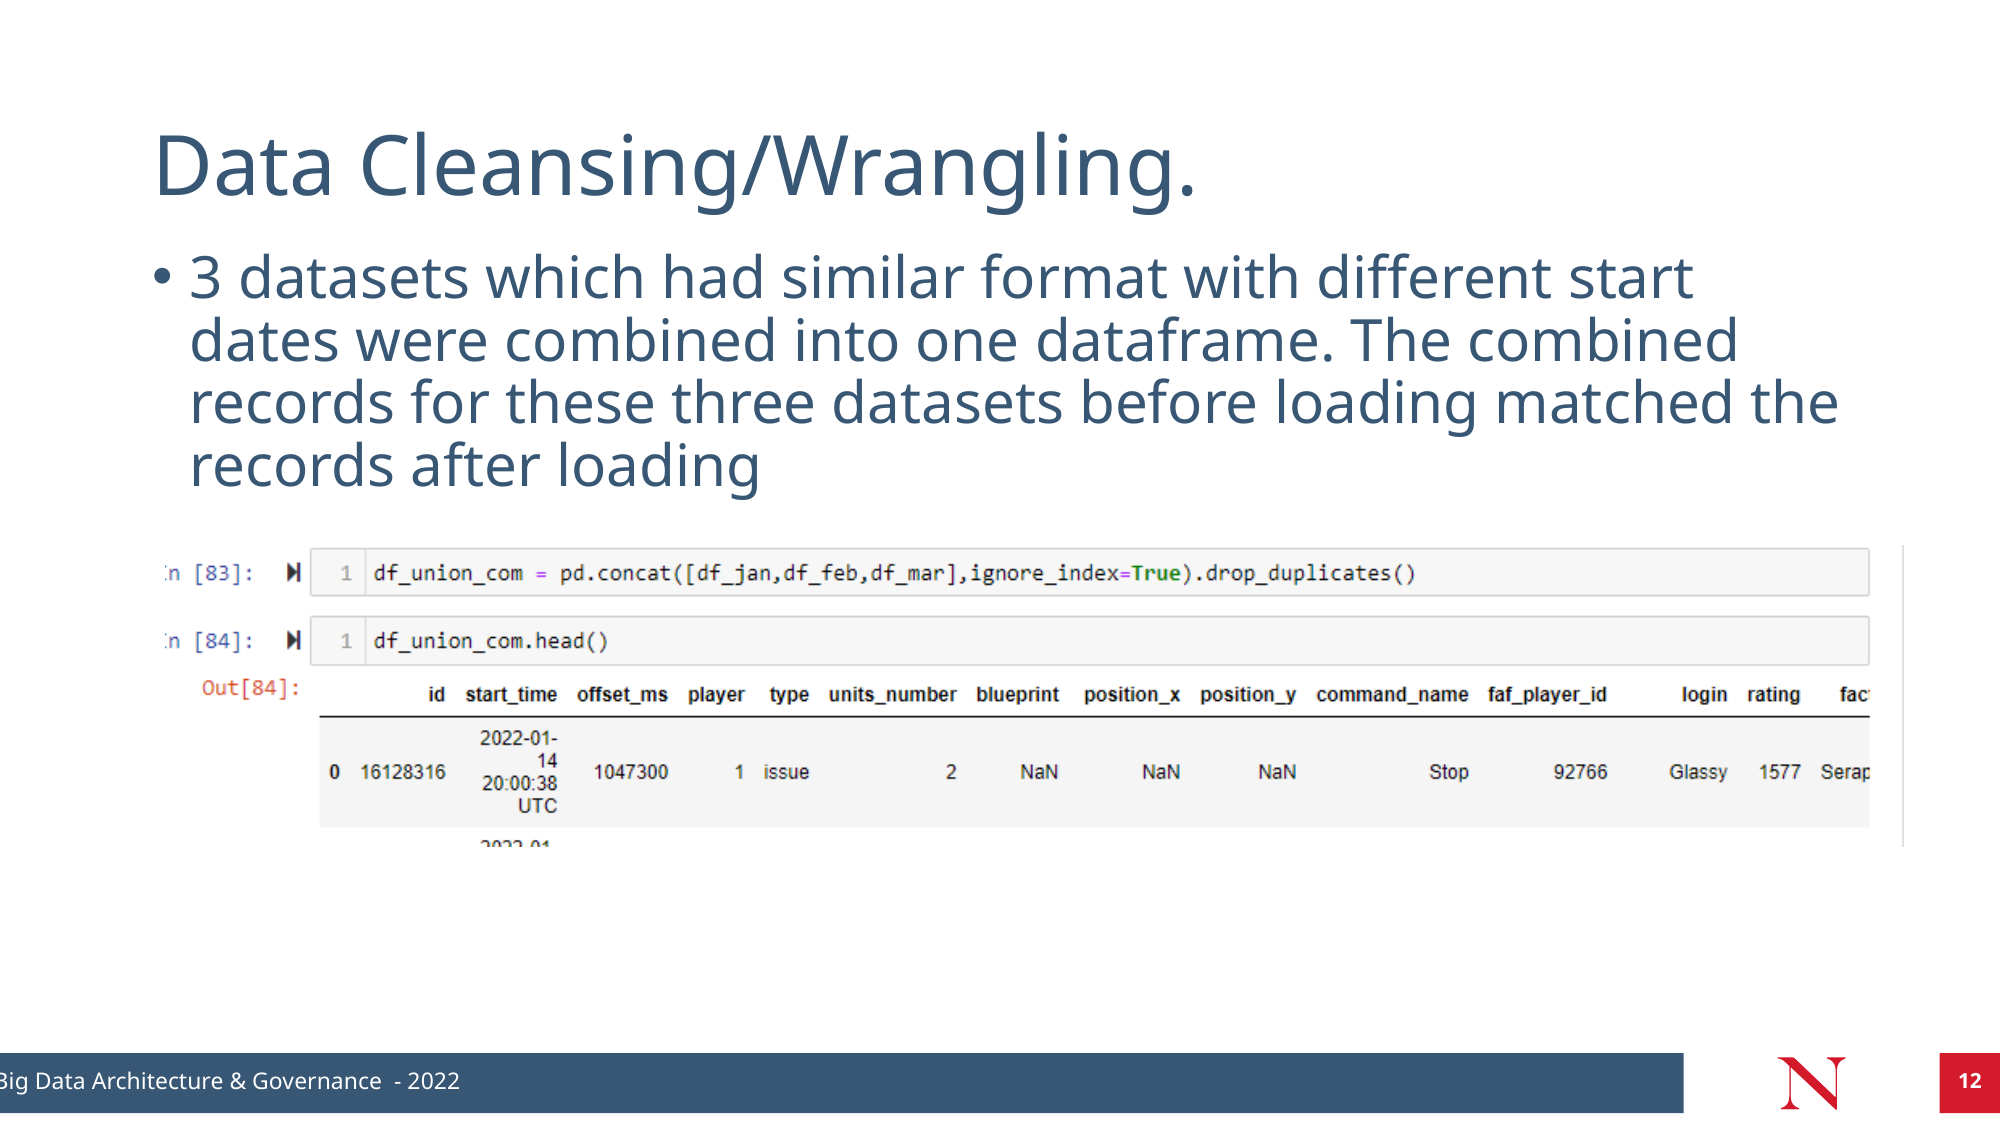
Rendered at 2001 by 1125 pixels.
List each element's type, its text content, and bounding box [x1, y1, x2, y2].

picture [1766, 1038, 1857, 1125]
title Data Cleansing/Wrangling. [137, 59, 1863, 240]
list 3 datasets which had similar format with different start dates were combined into one dataframe. The combined records for these three datasets before loading matched the records after loading [137, 240, 1864, 1038]
picture [165, 545, 1904, 847]
